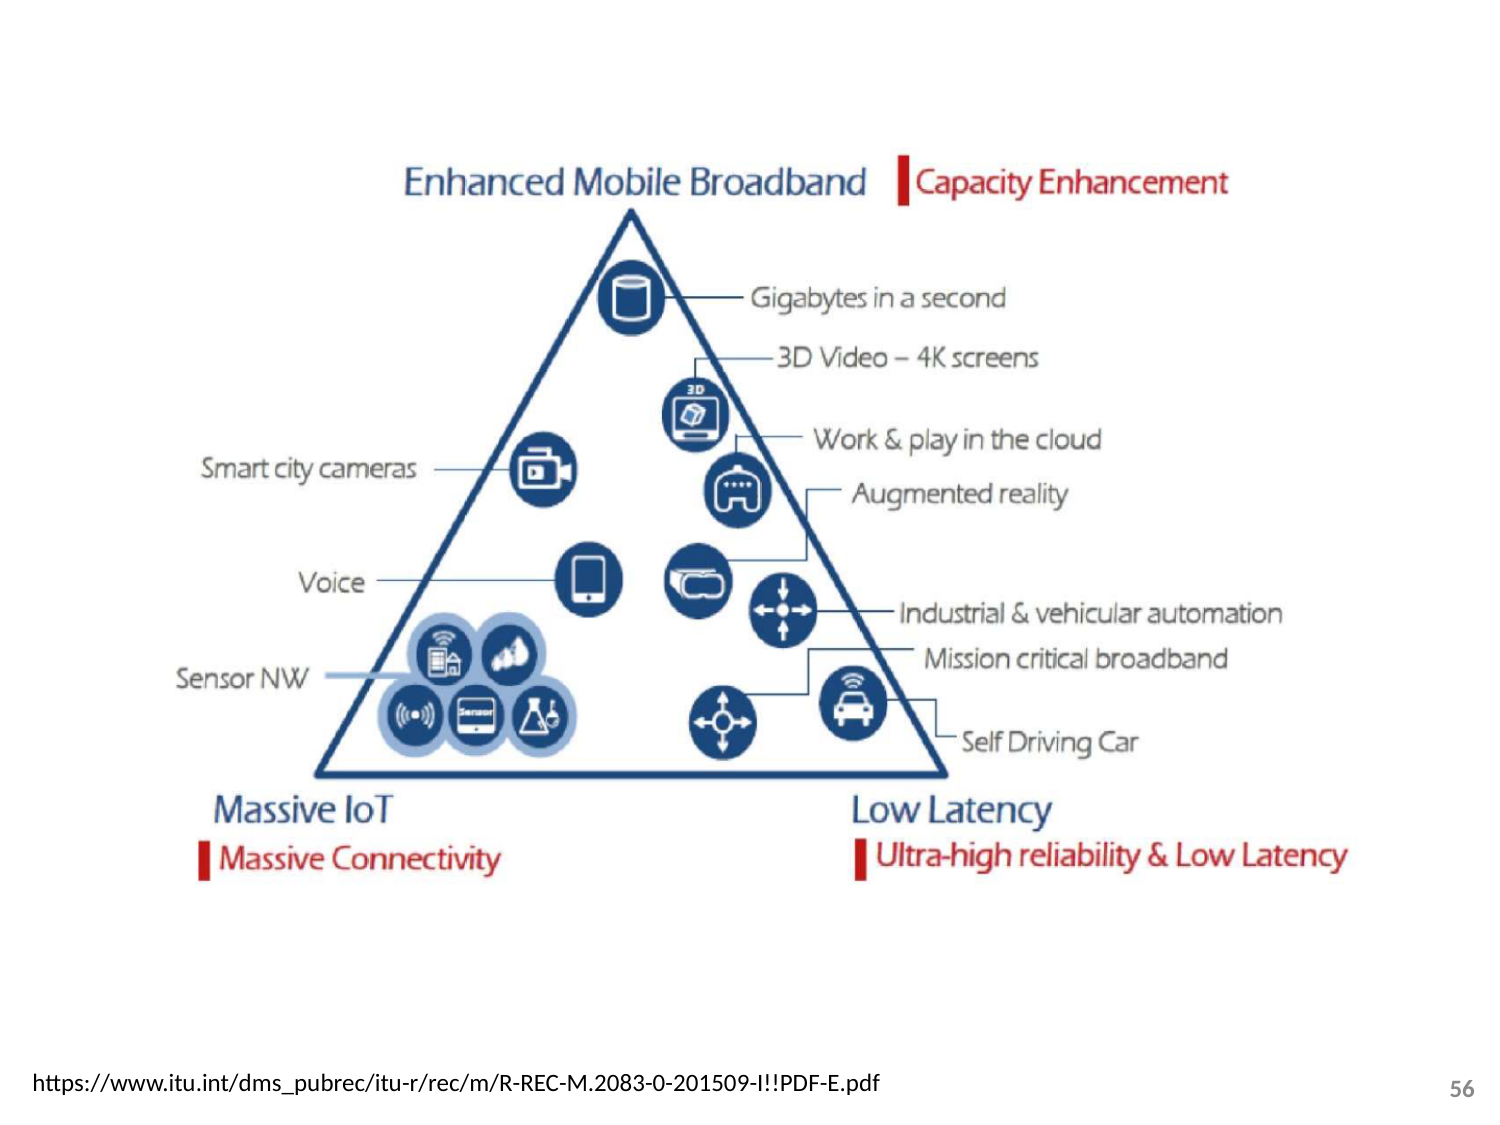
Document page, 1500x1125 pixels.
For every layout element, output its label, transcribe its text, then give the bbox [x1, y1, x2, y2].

text_box https://www.itu.int/dms_pubrec/itu-r/rec/m/R-REC-M.2083-0-201509-I!!PDF-E.pdf [17, 1058, 1096, 1104]
picture [123, 113, 1377, 934]
